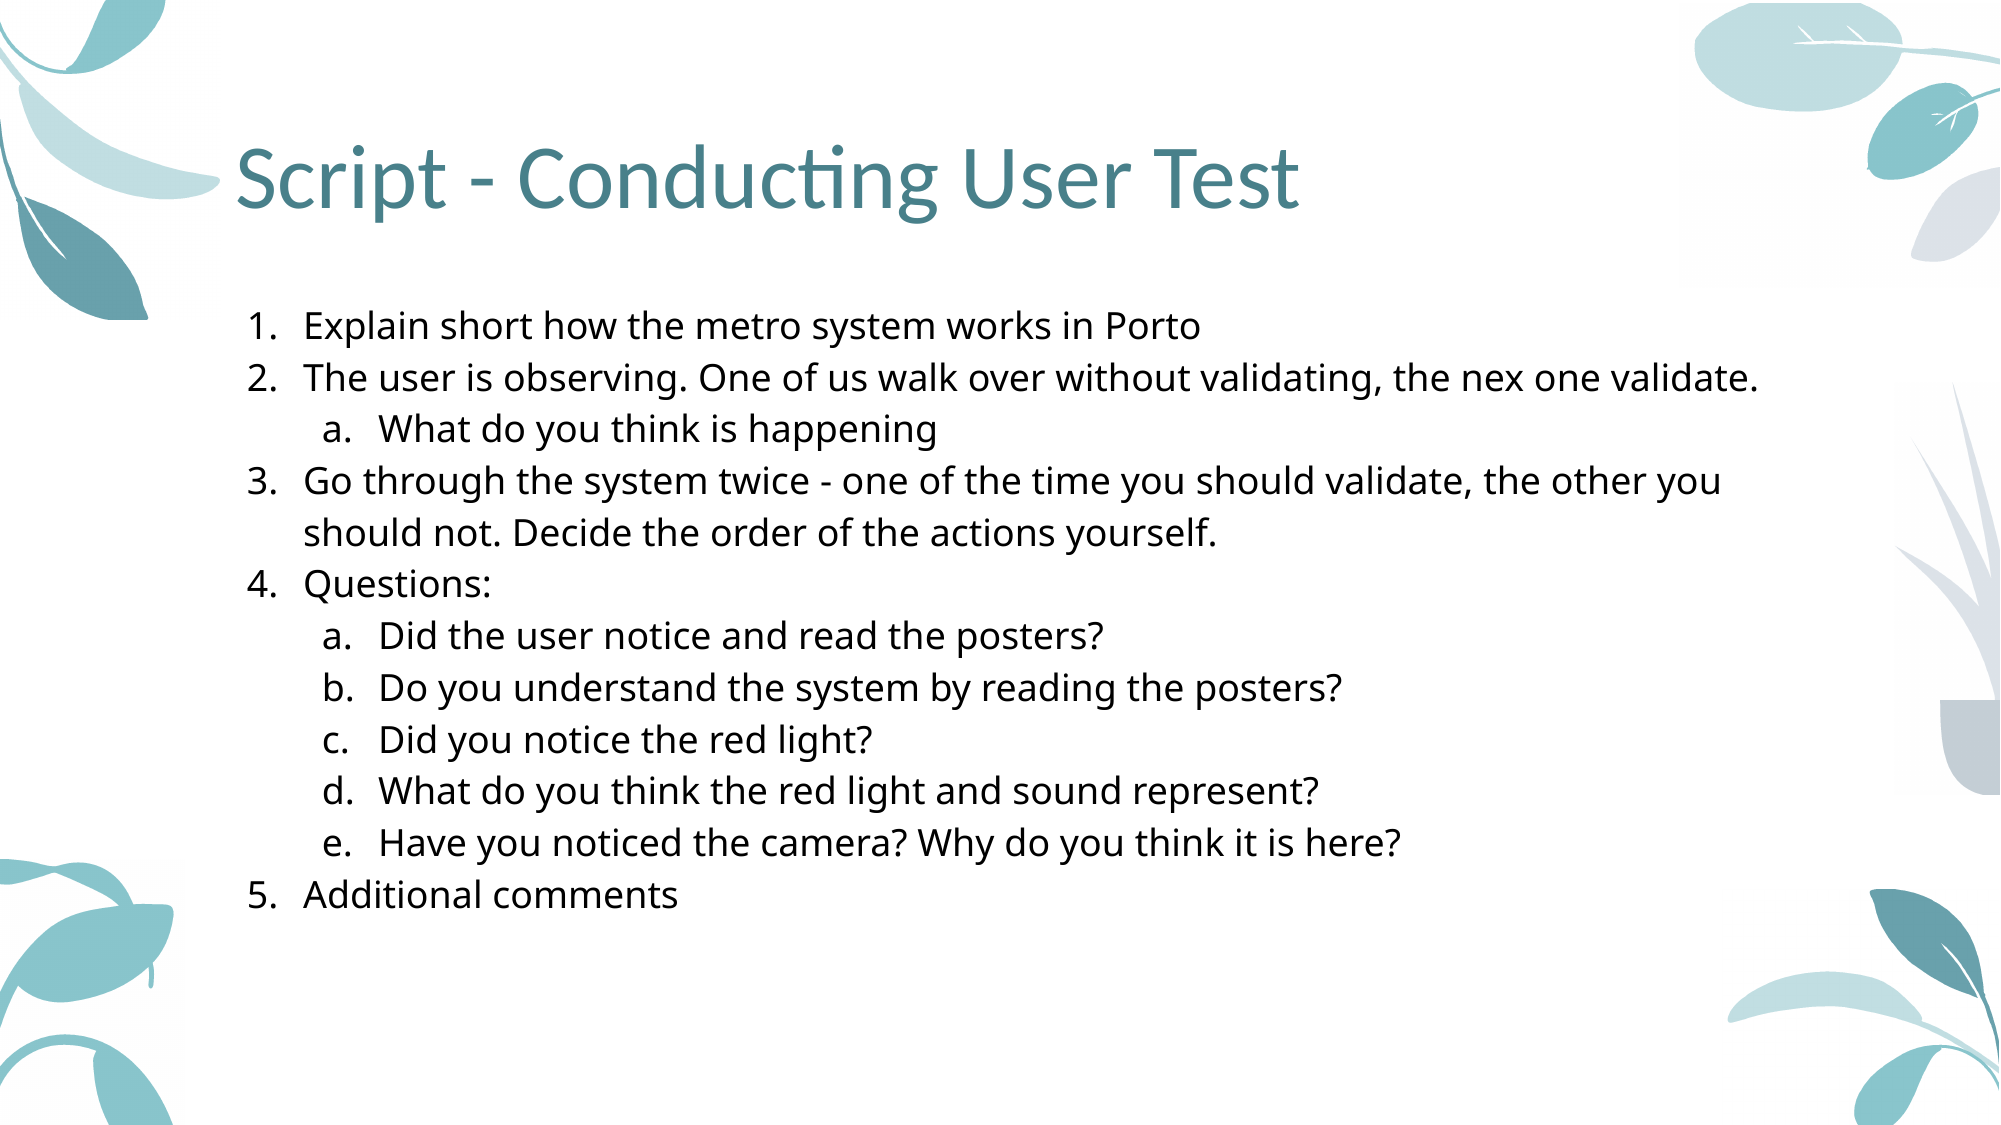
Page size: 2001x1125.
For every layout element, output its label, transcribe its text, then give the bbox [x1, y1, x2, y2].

list Explain short how the metro system works in Porto The user is observing. One of us walk over without validating, the nex one validate. What do you think is happening Go through the system twice - one of the time you should validate, the other you should not. Decide the order of the actions yourself. Questions: Did the user notice and read the posters? Do you understand the system by reading the posters? Did you notice the red light? What do you think the red light and sound represent? Have you noticed the camera? Why do you think it is here? Additional comments [213, 288, 1787, 1033]
title Script - Conducting User Test [226, 70, 1674, 288]
picture [0, 859, 185, 1125]
picture [1679, 3, 2000, 288]
picture [1721, 889, 1999, 1125]
picture [0, 0, 222, 320]
picture [1894, 381, 2000, 795]
